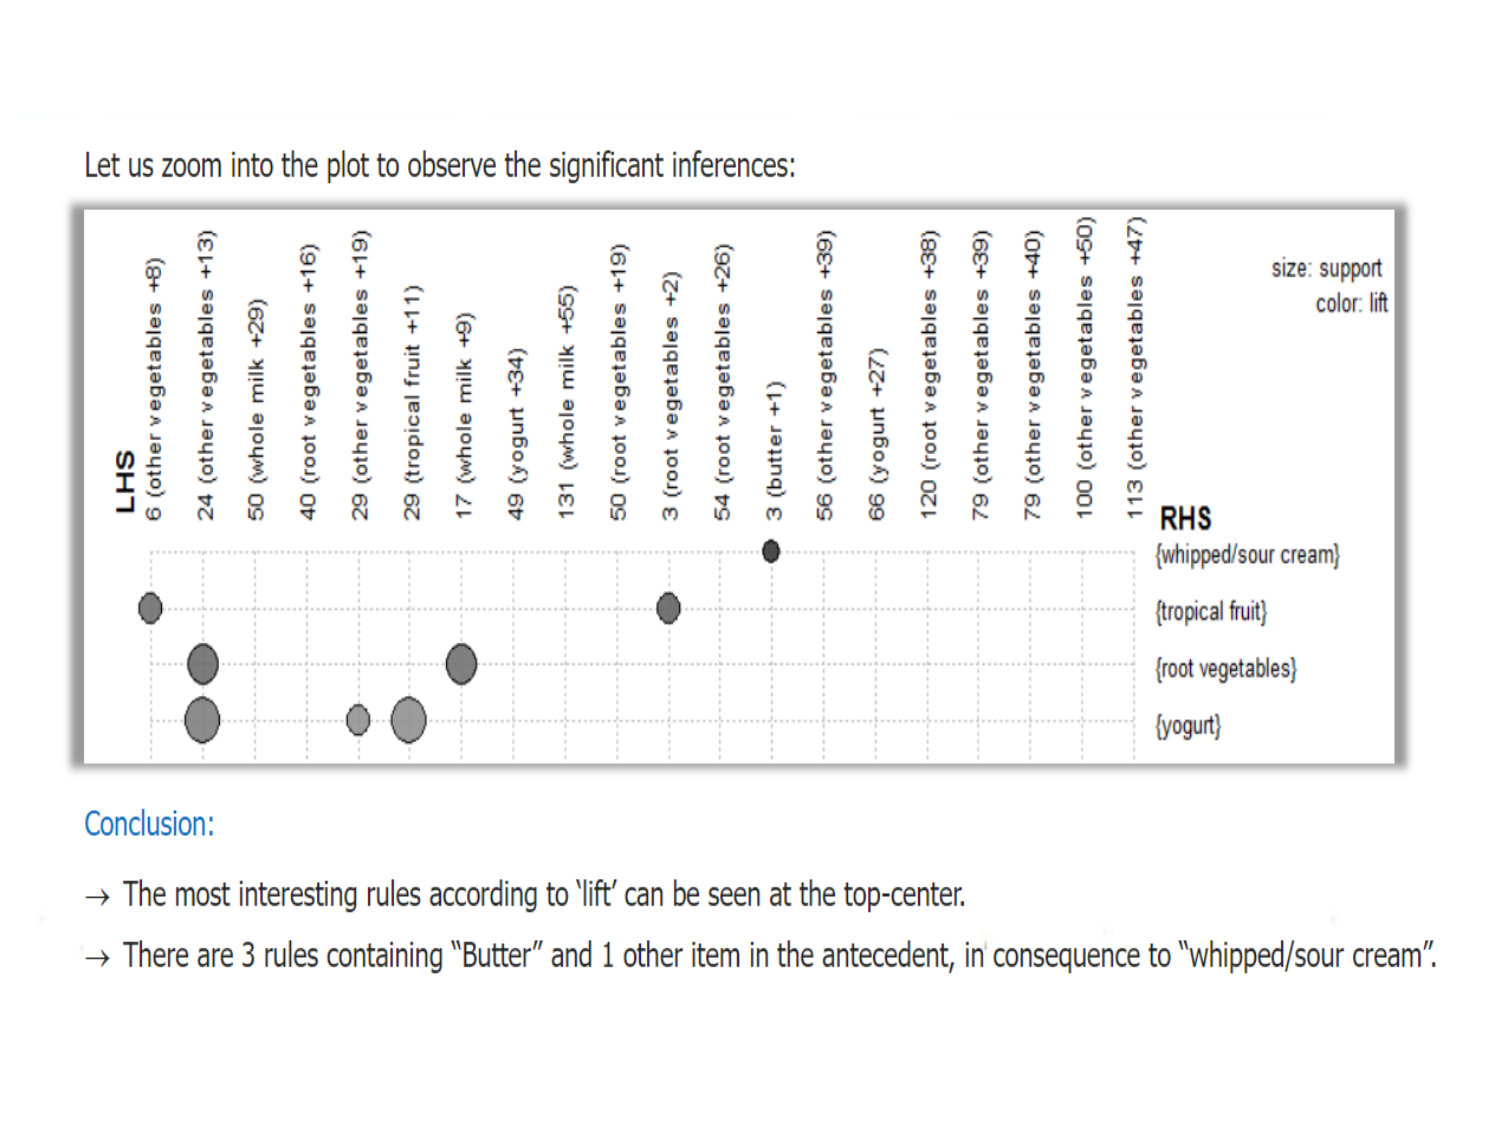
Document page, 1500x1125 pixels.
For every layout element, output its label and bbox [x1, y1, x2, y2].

picture [12, 113, 1488, 1012]
